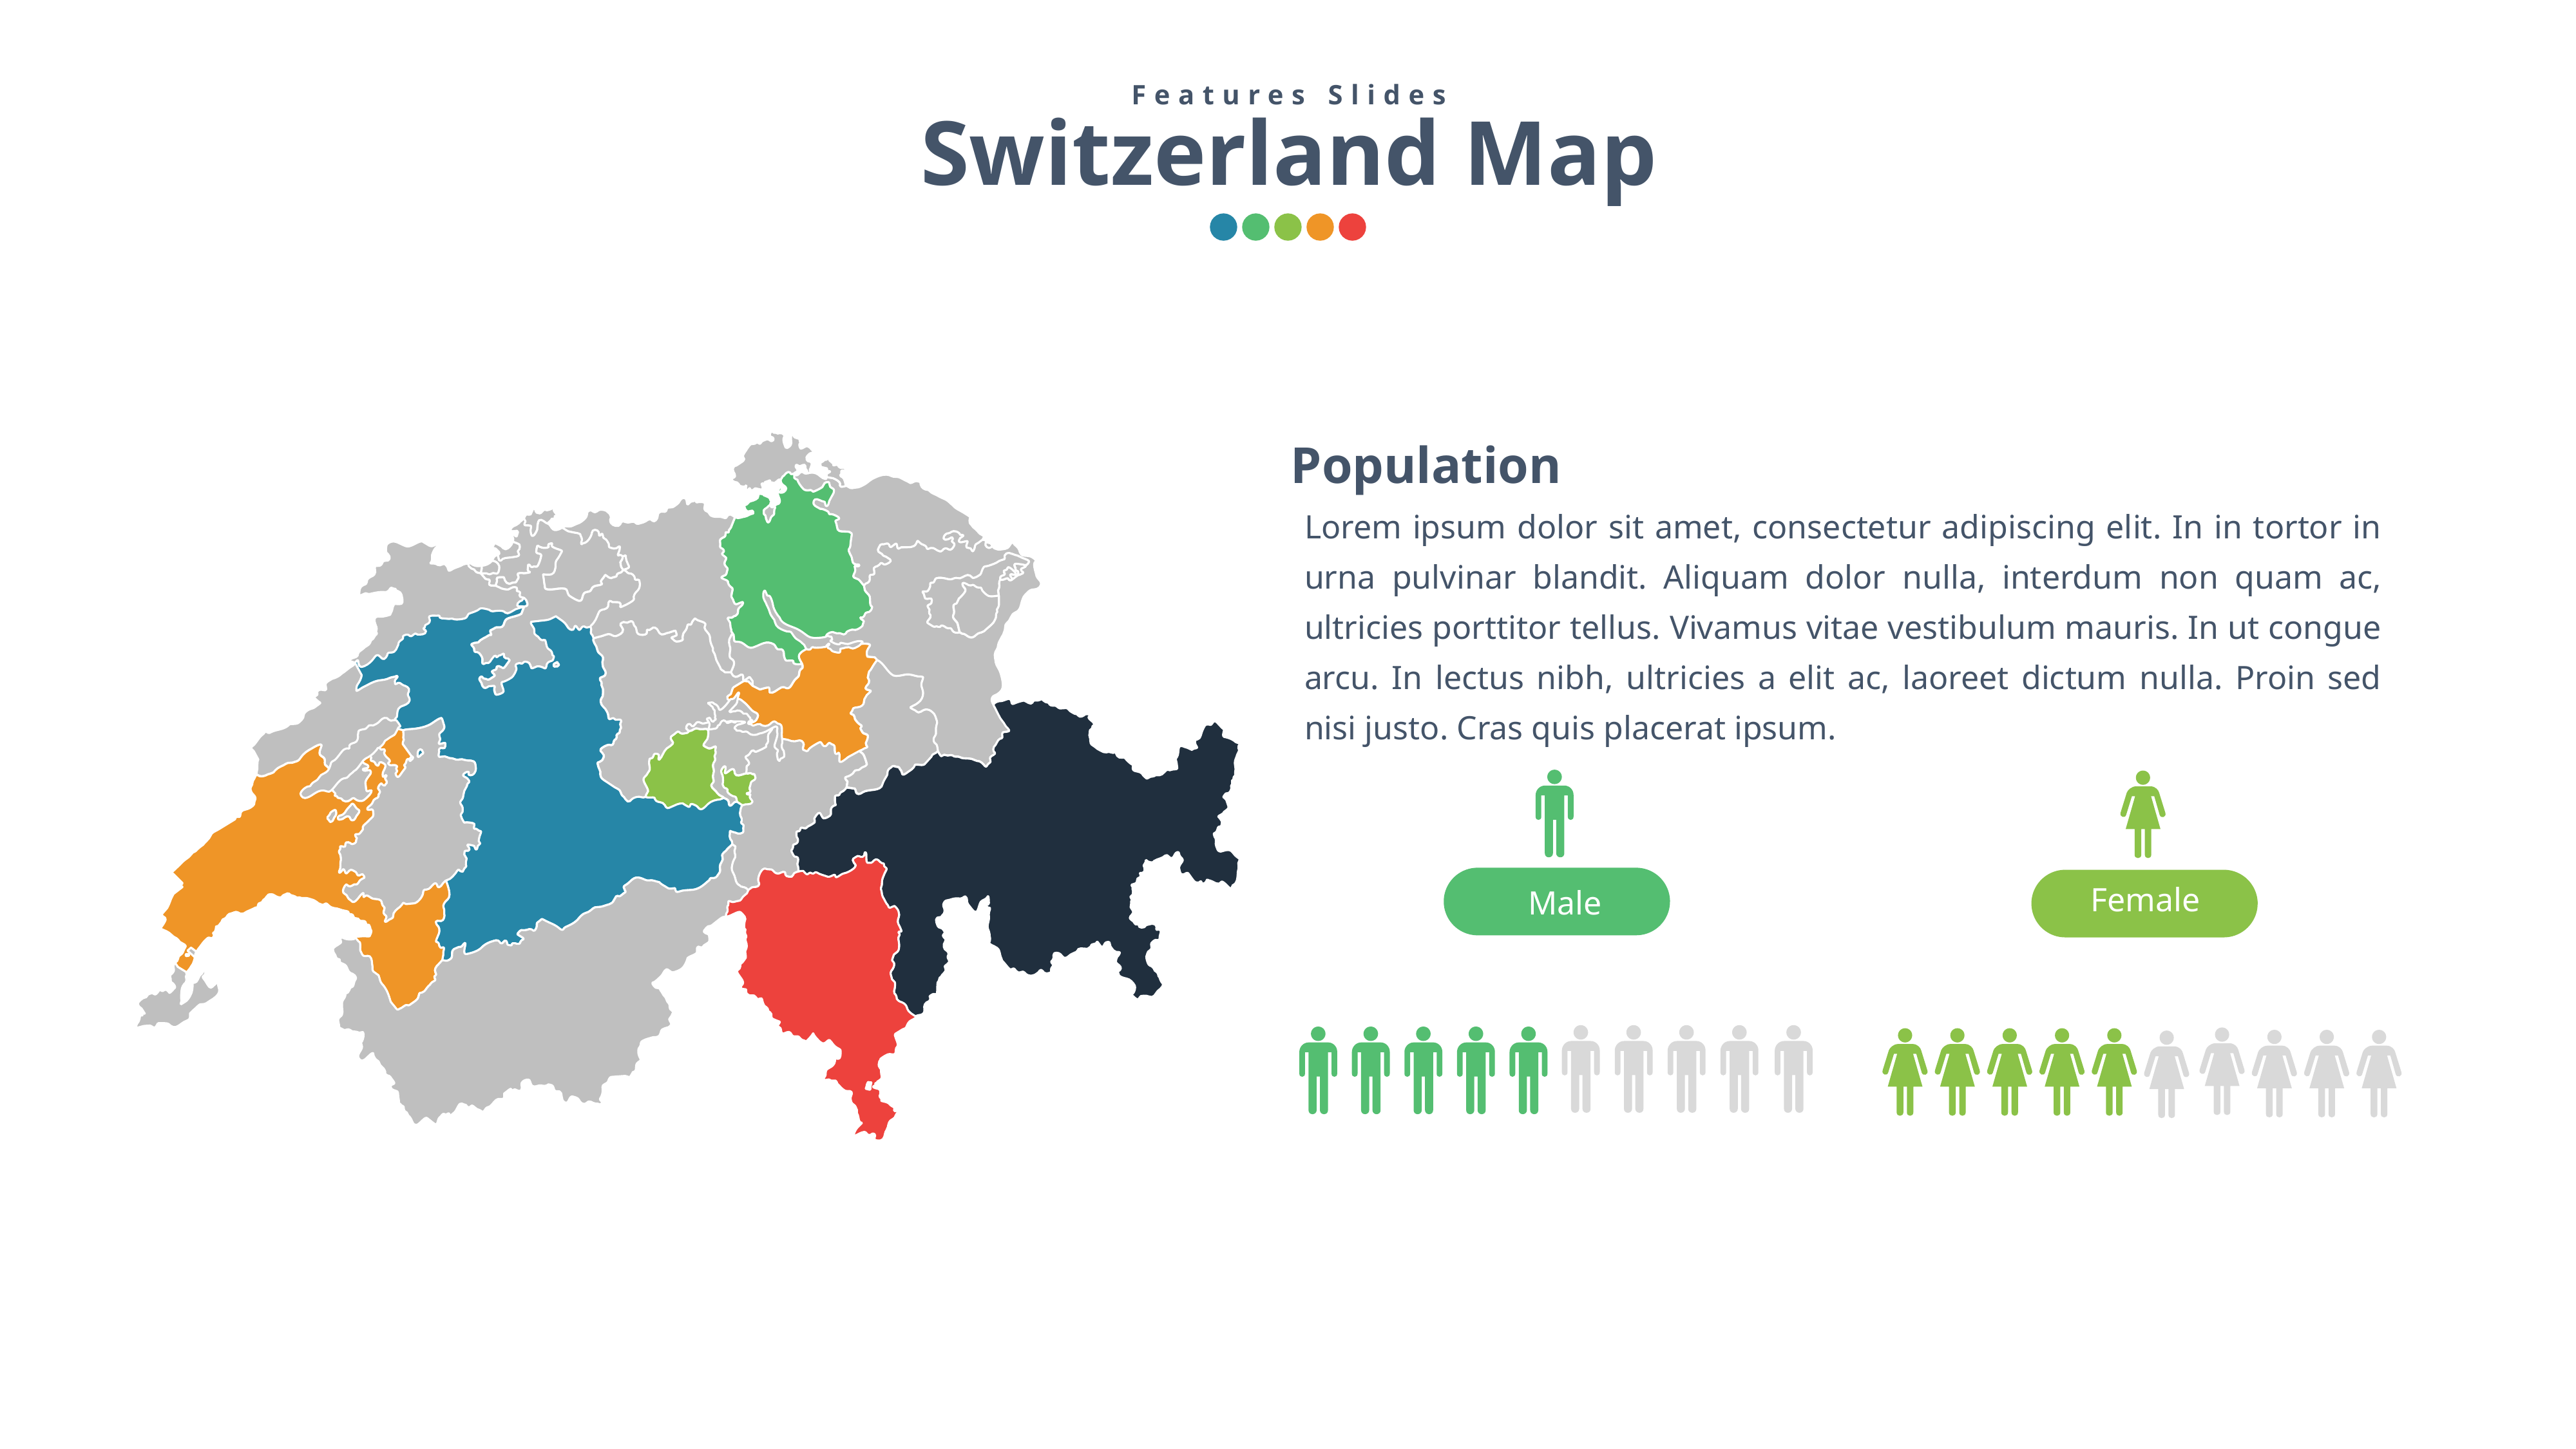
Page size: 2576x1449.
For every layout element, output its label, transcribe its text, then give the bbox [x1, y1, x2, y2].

text_box [730, 699, 758, 724]
text_box [468, 563, 481, 573]
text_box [1456, 1027, 1495, 1115]
text_box [763, 590, 863, 653]
text_box [729, 634, 803, 693]
text_box [728, 644, 877, 762]
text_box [1210, 213, 1366, 241]
text_box [379, 728, 412, 777]
text_box [704, 721, 772, 805]
text_box Population [1264, 408, 1588, 506]
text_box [1934, 1028, 1981, 1117]
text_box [2090, 1028, 2139, 1117]
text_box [1775, 1025, 1813, 1113]
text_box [1614, 1025, 1653, 1113]
text_box [339, 718, 481, 922]
text_box [328, 810, 336, 822]
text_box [1535, 770, 1574, 858]
text_box [763, 504, 776, 522]
text_box [953, 583, 999, 638]
text_box [1014, 564, 1027, 576]
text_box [2303, 1030, 2351, 1119]
text_box [720, 473, 872, 665]
text_box [730, 727, 866, 889]
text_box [1561, 1025, 1600, 1113]
text_box [721, 766, 756, 806]
text_box [731, 431, 814, 492]
text_box [300, 717, 401, 799]
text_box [2199, 1027, 2246, 1117]
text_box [2251, 1030, 2298, 1119]
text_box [2143, 1030, 2191, 1120]
text_box [593, 619, 753, 801]
text_box [794, 471, 984, 585]
text_box [687, 723, 709, 731]
text_box [482, 518, 623, 601]
text_box [707, 692, 785, 761]
text_box [1443, 867, 1671, 936]
text_box [524, 507, 557, 536]
text_box [187, 947, 196, 958]
text_box Lorem ipsum dolor sit amet, consectetur adipiscing elit. In in tortor in urna pulvinar blandit. Aliquam dolor nulla, interdum non quam ac, ultricies porttitor tellus. Vivamus vitae vestibulum mauris. In ut congue arcu. In lectus nibh, ultricies a elit ac, laoreet dictum nulla. Proin sed nisi justo. Cras quis placerat ipsum. [1279, 482, 2408, 726]
text_box [562, 498, 743, 672]
text_box [136, 963, 220, 1028]
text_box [1881, 1028, 1929, 1117]
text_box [1404, 1027, 1443, 1115]
text_box [338, 804, 359, 820]
text_box [332, 844, 749, 1125]
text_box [1351, 1027, 1390, 1115]
text_box Female [2067, 867, 2224, 930]
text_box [2119, 770, 2167, 860]
text_box [644, 728, 724, 809]
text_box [2355, 1030, 2403, 1119]
text_box [160, 744, 450, 1009]
text_box [827, 531, 1042, 766]
text_box [922, 553, 1029, 633]
text_box [332, 762, 371, 801]
text_box [1000, 567, 1016, 580]
text_box [251, 662, 410, 776]
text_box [1509, 1027, 1548, 1115]
text_box [726, 852, 917, 1141]
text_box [2038, 1028, 2086, 1117]
text_box [472, 543, 640, 694]
text_box Switzerland Map [921, 96, 1658, 203]
text_box Male [1505, 871, 1625, 933]
text_box [2030, 869, 2258, 938]
text_box [820, 457, 846, 487]
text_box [1667, 1025, 1706, 1113]
text_box [791, 699, 1240, 1016]
text_box Features Slides [1121, 72, 1456, 96]
text_box [350, 541, 523, 667]
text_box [1986, 1028, 2034, 1117]
text_box [986, 542, 993, 548]
text_box [845, 660, 937, 793]
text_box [1299, 1027, 1337, 1115]
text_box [1720, 1025, 1759, 1113]
text_box [491, 542, 520, 561]
text_box [355, 598, 744, 960]
